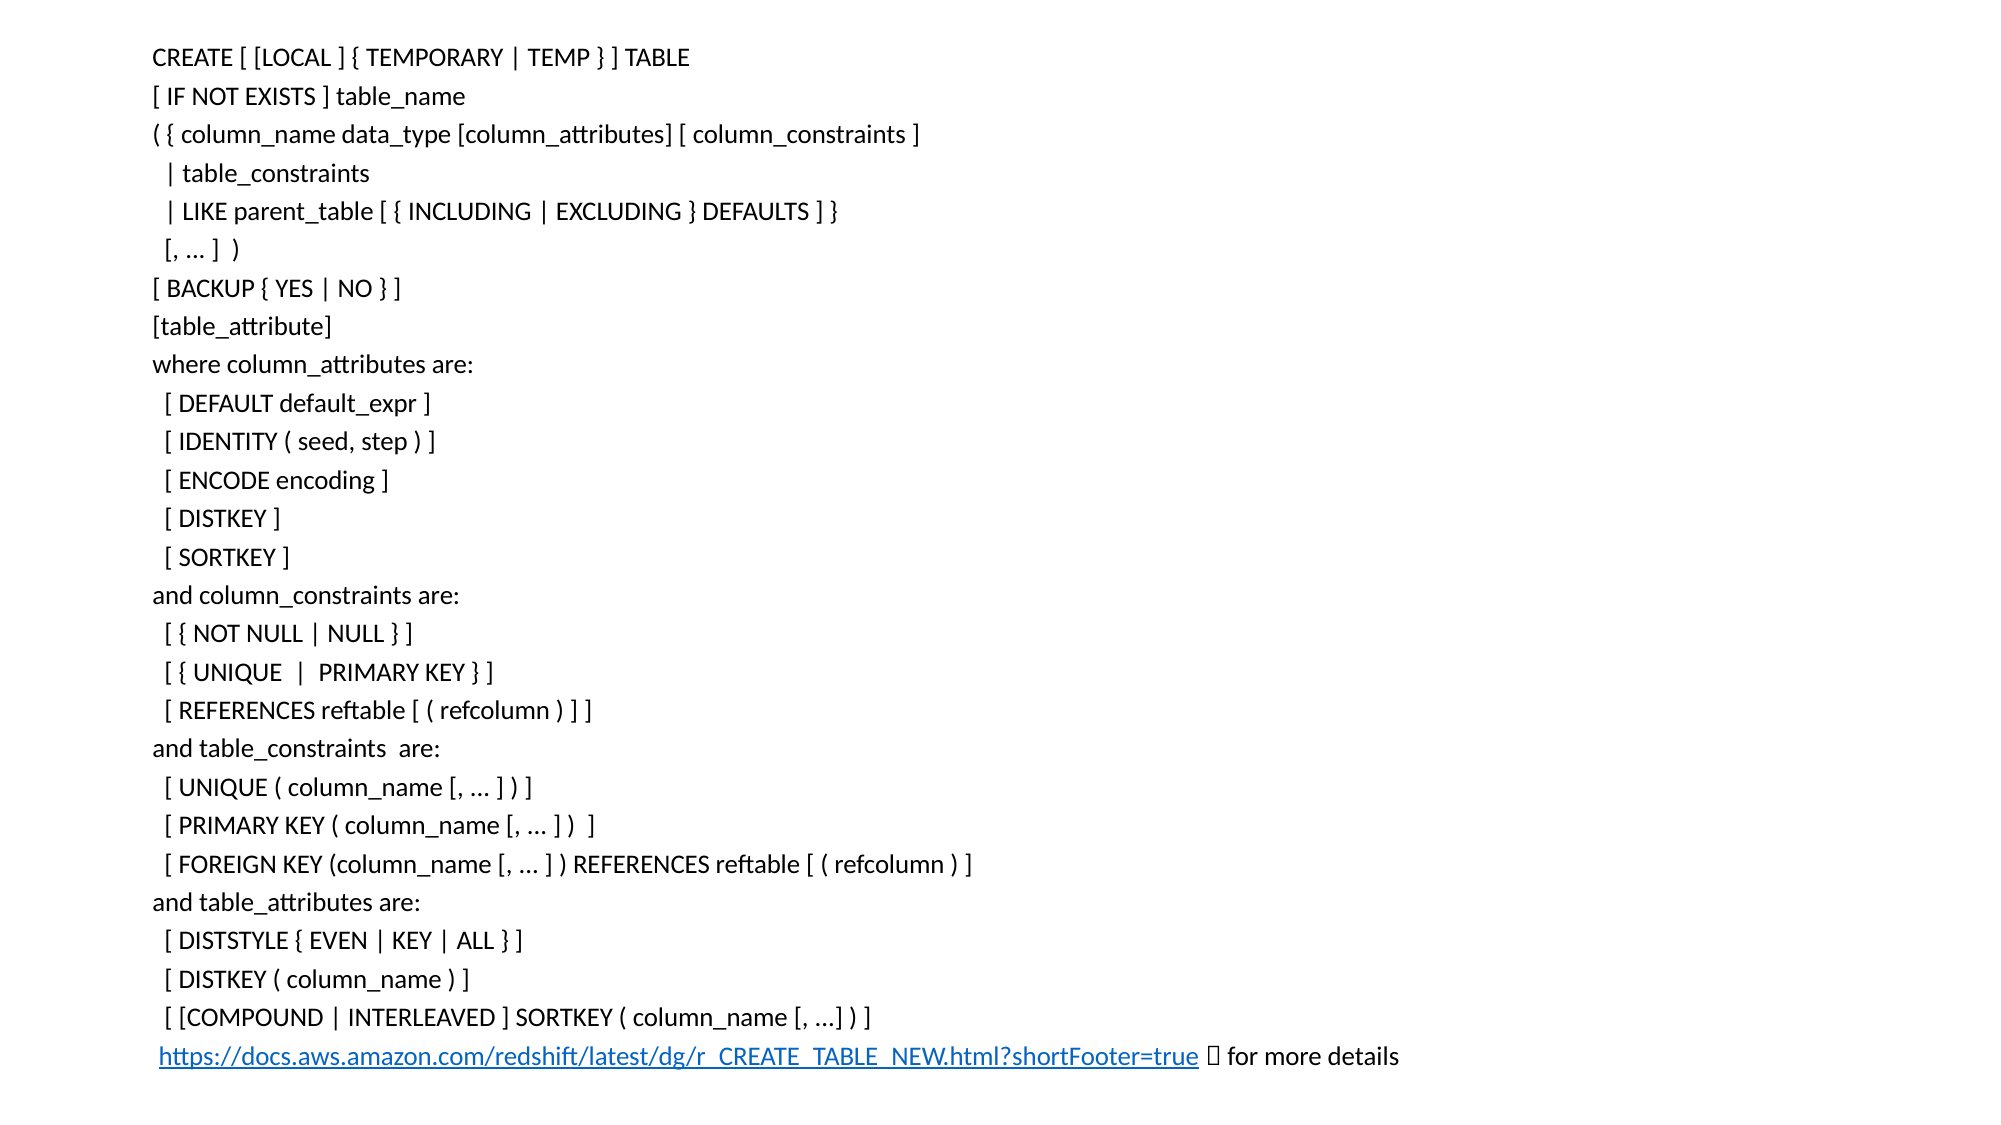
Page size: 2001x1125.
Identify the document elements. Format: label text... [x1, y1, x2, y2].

list CREATE [ [LOCAL ] { TEMPORARY | TEMP } ] TABLE [ IF NOT EXISTS ] table_name ( { column_name data_type [column_attributes] [ column_constraints ] | table_constraints | LIKE parent_table [ { INCLUDING | EXCLUDING } DEFAULTS ] } [, ... ] ) [ BACKUP { YES | NO } ] [table_attribute] where column_attributes are: [ DEFAULT default_expr ] [ IDENTITY ( seed, step ) ] [ ENCODE encoding ] [ DISTKEY ] [ SORTKEY ] and column_constraints are: [ { NOT NULL | NULL } ] [ { UNIQUE | PRIMARY KEY } ] [ REFERENCES reftable [ ( refcolumn ) ] ] and table_constraints are: [ UNIQUE ( column_name [, ... ] ) ] [ PRIMARY KEY ( column_name [, ... ] ) ] [ FOREIGN KEY (column_name [, ... ] ) REFERENCES reftable [ ( refcolumn ) ] and table_attributes are: [ DISTSTYLE { EVEN | KEY | ALL } ] [ DISTKEY ( column_name ) ] [ [COMPOUND | INTERLEAVED ] SORTKEY ( column_name [, ...] ) ] https://docs.aws.amazon.com/redshift/latest/dg/r_CREATE_TABLE_NEW.html?shortFooter=true  for more details [137, 36, 1863, 1084]
